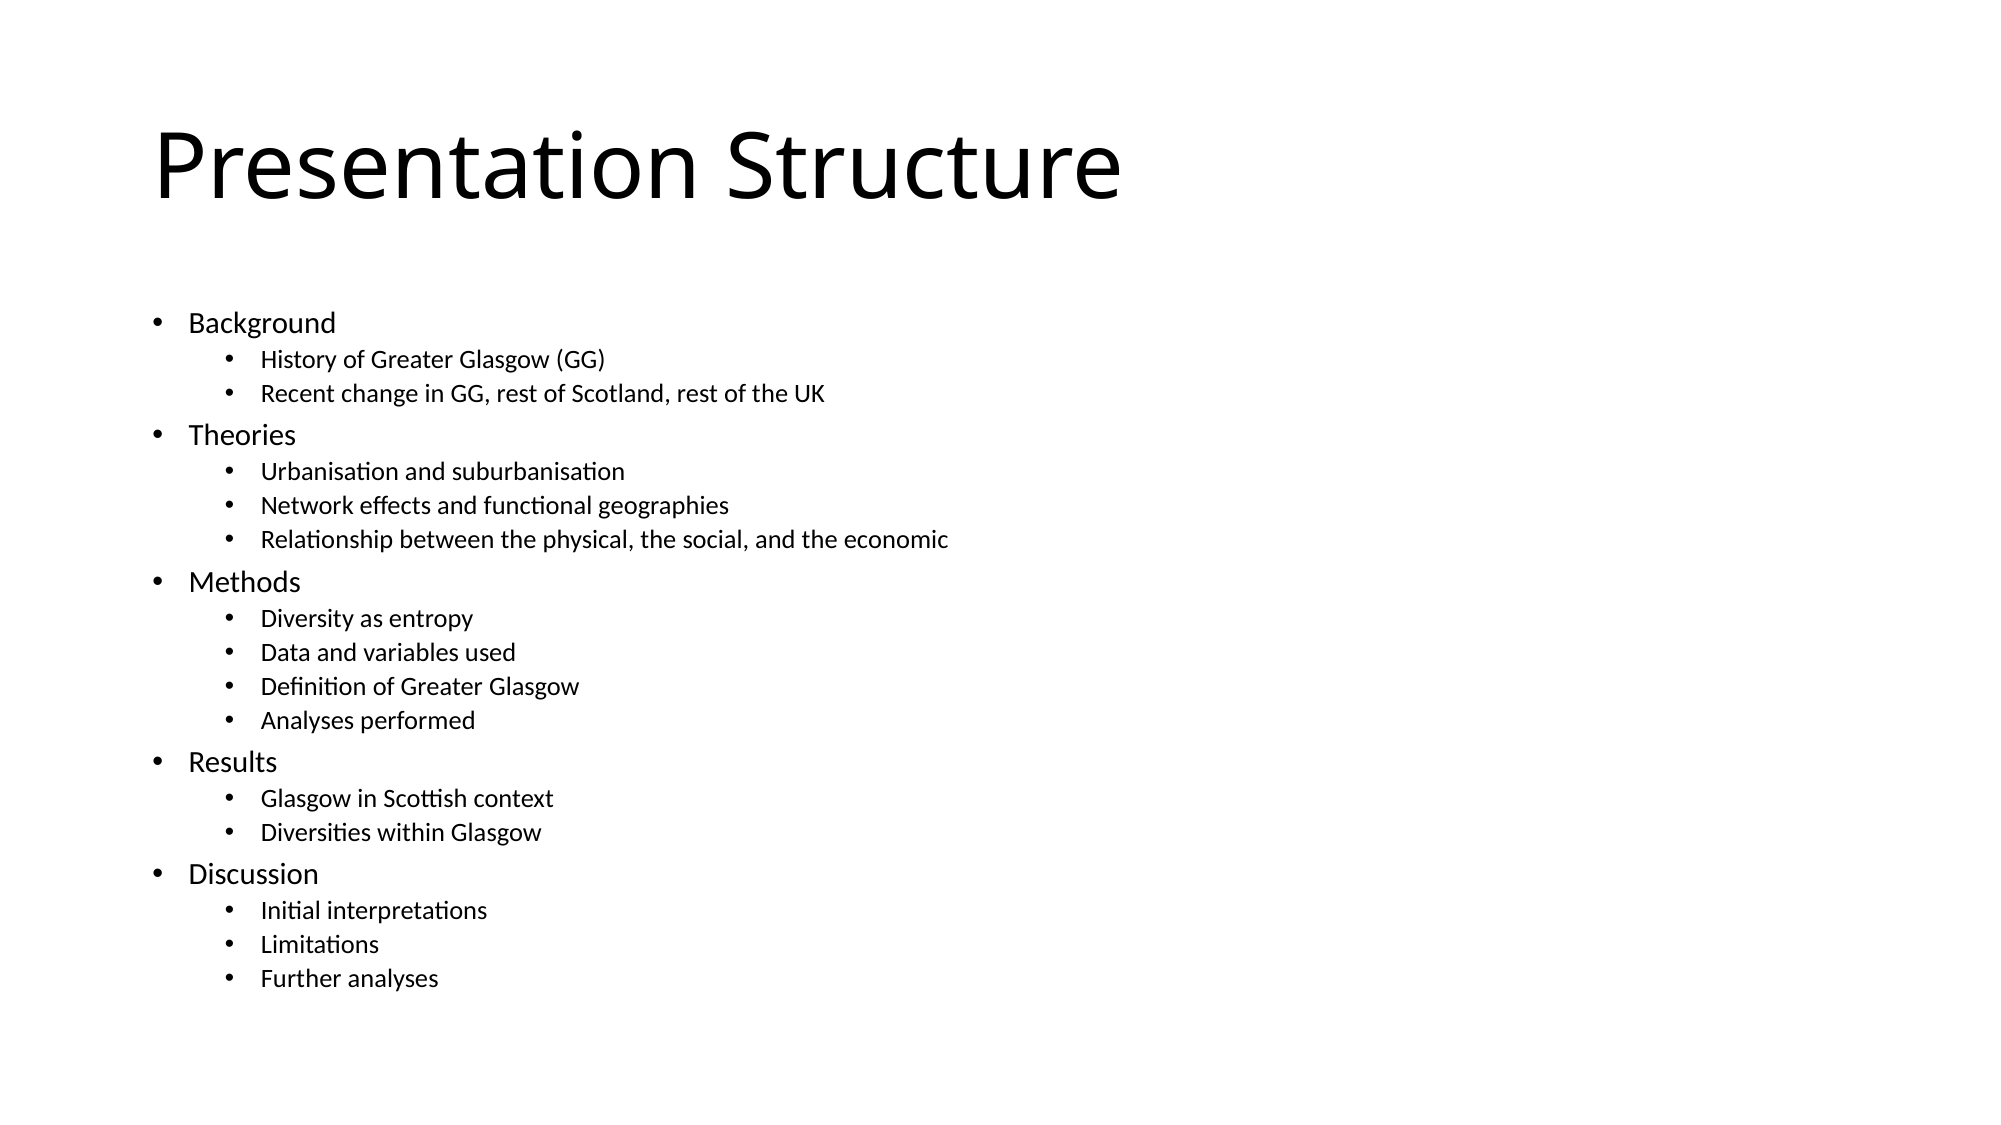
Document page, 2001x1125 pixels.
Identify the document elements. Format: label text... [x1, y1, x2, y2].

title Presentation Structure [137, 59, 1863, 278]
list Background History of Greater Glasgow (GG) Recent change in GG, rest of Scotland, rest of the UK Theories Urbanisation and suburbanisation Network effects and functional geographies Relationship between the physical, the social, and the economic Methods Diversity as entropy Data and variables used Definition of Greater Glasgow Analyses performed Results Glasgow in Scottish context Diversities within Glasgow Discussion Initial interpretations Limitations Further analyses [137, 299, 1863, 1014]
